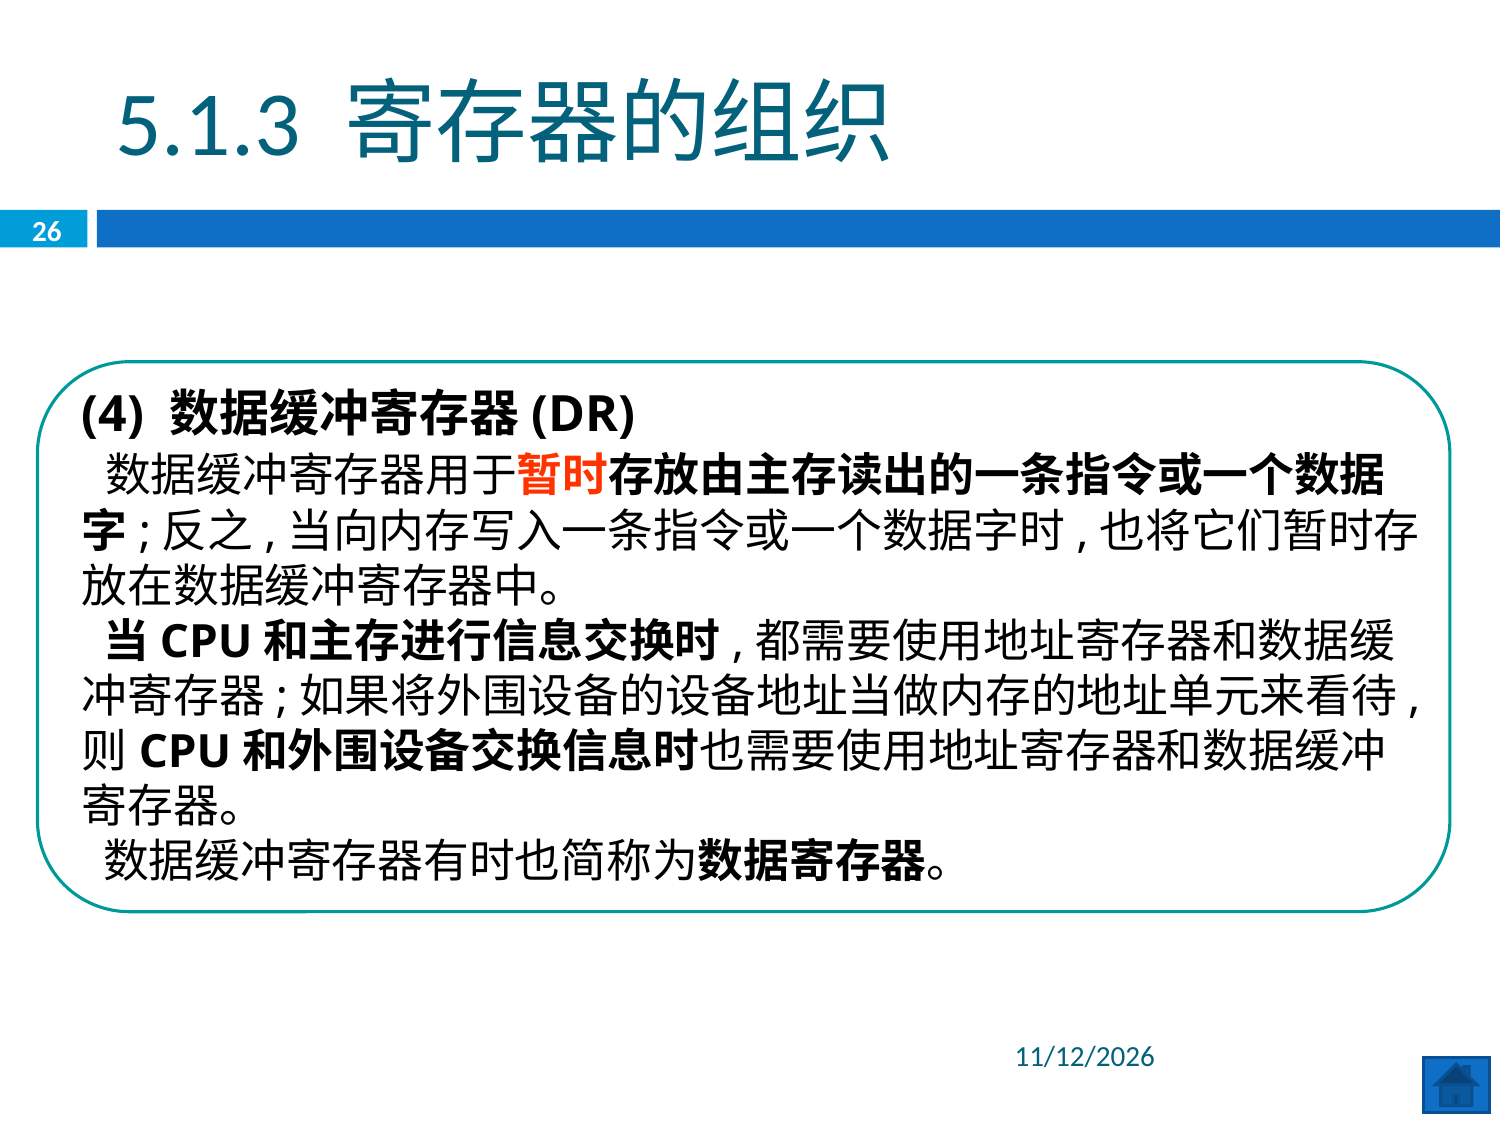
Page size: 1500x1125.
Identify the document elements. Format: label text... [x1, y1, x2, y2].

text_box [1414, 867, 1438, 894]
text_box [1423, 1057, 1490, 1113]
text_box [37, 361, 1450, 912]
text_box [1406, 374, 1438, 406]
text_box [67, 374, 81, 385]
text_box 26 [0, 187, 94, 272]
text_box 2020/6/29 [999, 1024, 1438, 1085]
title 5.1.3 寄存器的组织 [100, 37, 1438, 200]
